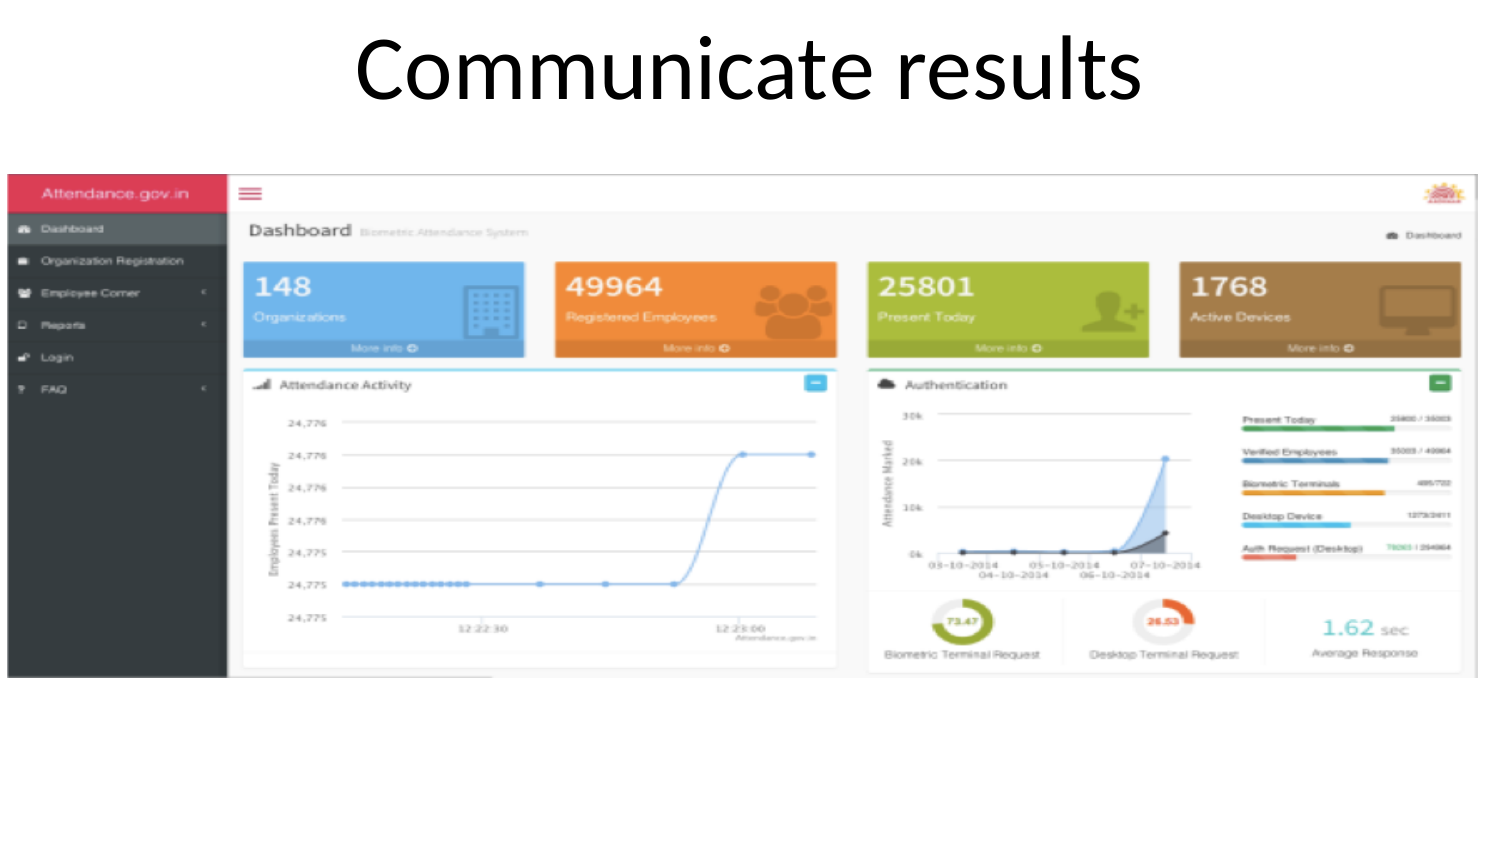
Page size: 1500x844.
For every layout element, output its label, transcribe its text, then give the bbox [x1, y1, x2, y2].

title Communicate results [75, 0, 1425, 141]
picture [7, 174, 1478, 678]
